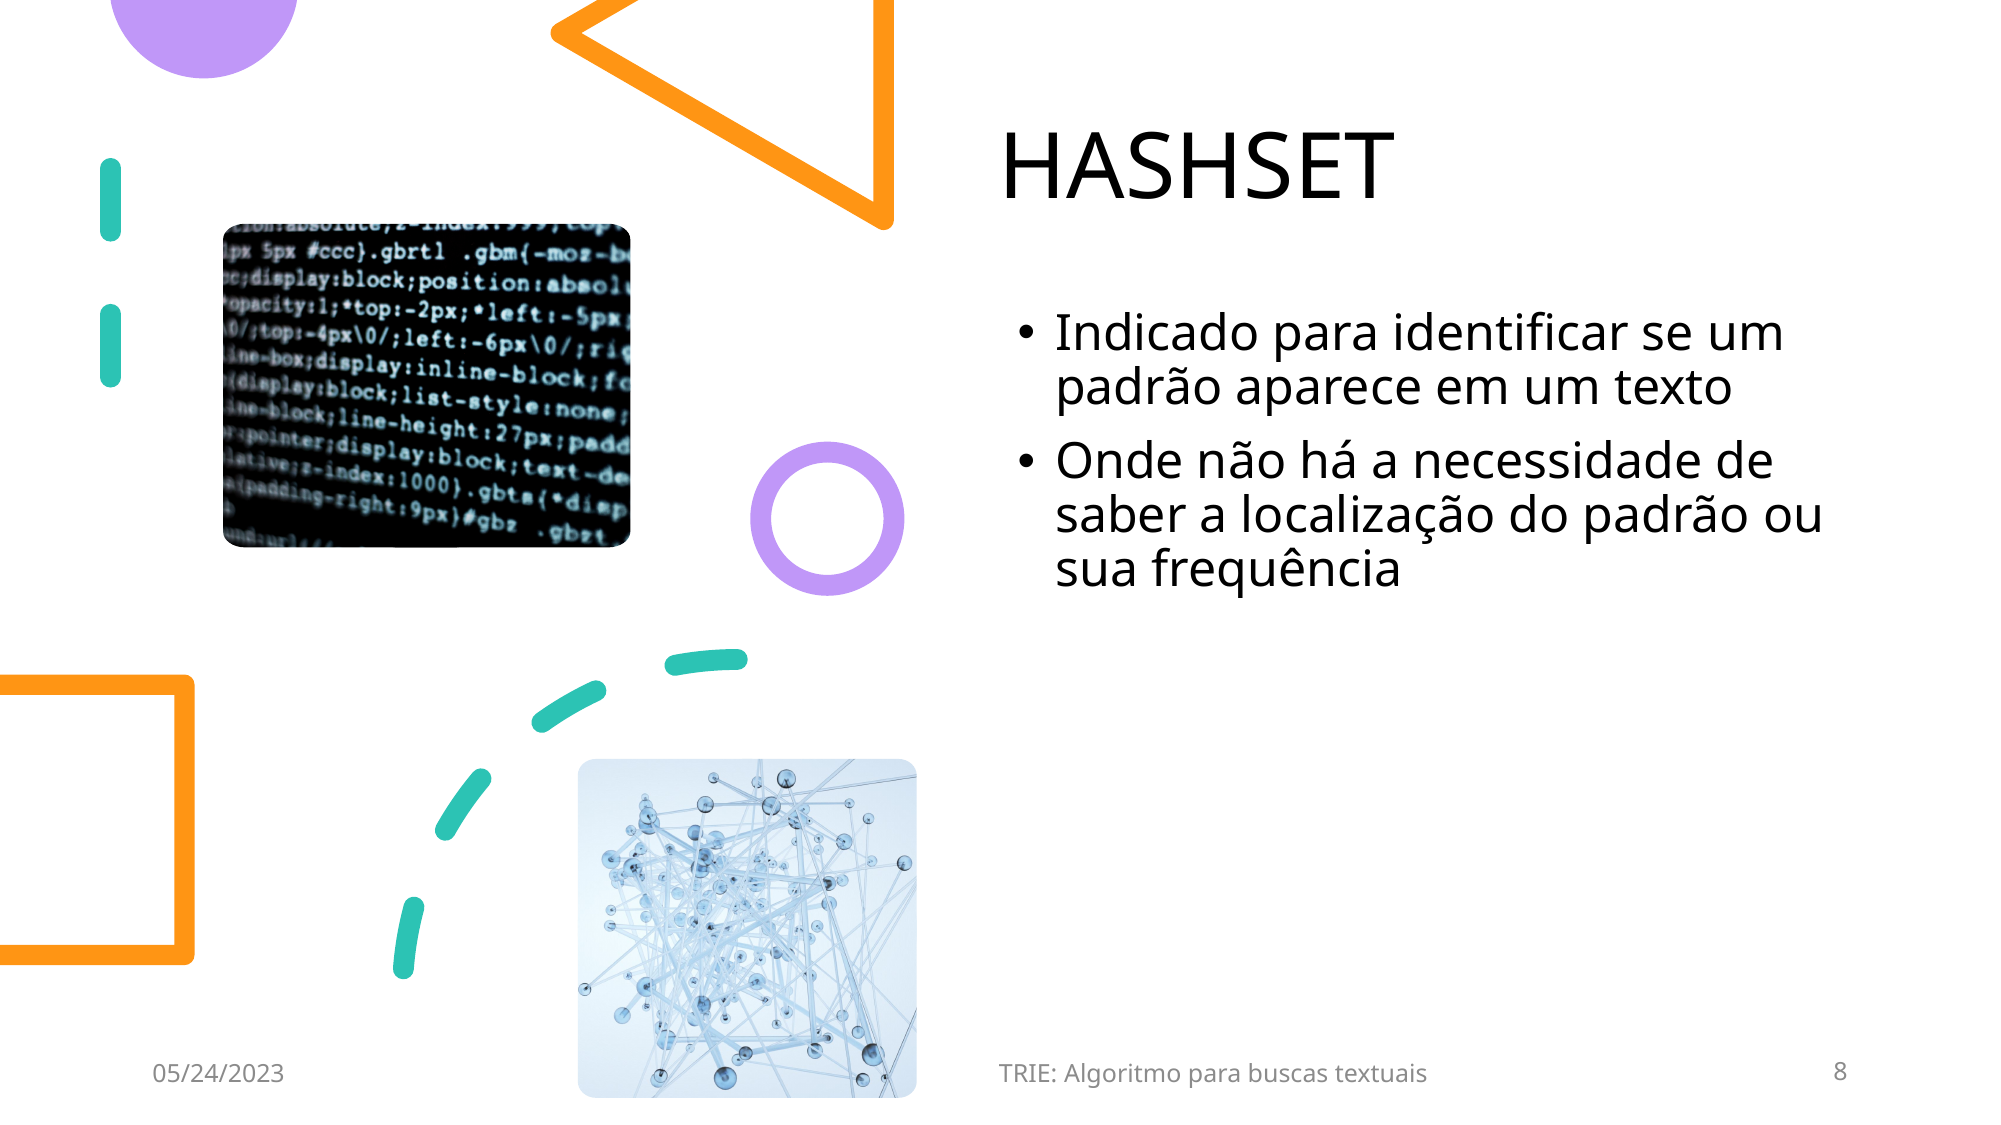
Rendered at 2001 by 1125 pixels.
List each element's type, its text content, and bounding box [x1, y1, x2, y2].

list Indicado para identificar se um padrão aparece em um texto Onde não há a necessidade de saber a localização do padrão ou sua frequência [983, 299, 1869, 1014]
title HASHSET [983, 59, 1869, 278]
text_box [0, 674, 195, 966]
text_box [759, 451, 896, 587]
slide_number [137, 1042, 477, 1103]
text_box [401, 658, 738, 995]
picture [577, 758, 917, 1098]
picture [223, 223, 631, 548]
text_box [109, 0, 298, 80]
footer TRIE: Algoritmo para buscas textuais [983, 1042, 1598, 1103]
text_box [0, 0, 2000, 1125]
slide_number 8 [1664, 1042, 1863, 1103]
text_box [550, 0, 894, 231]
